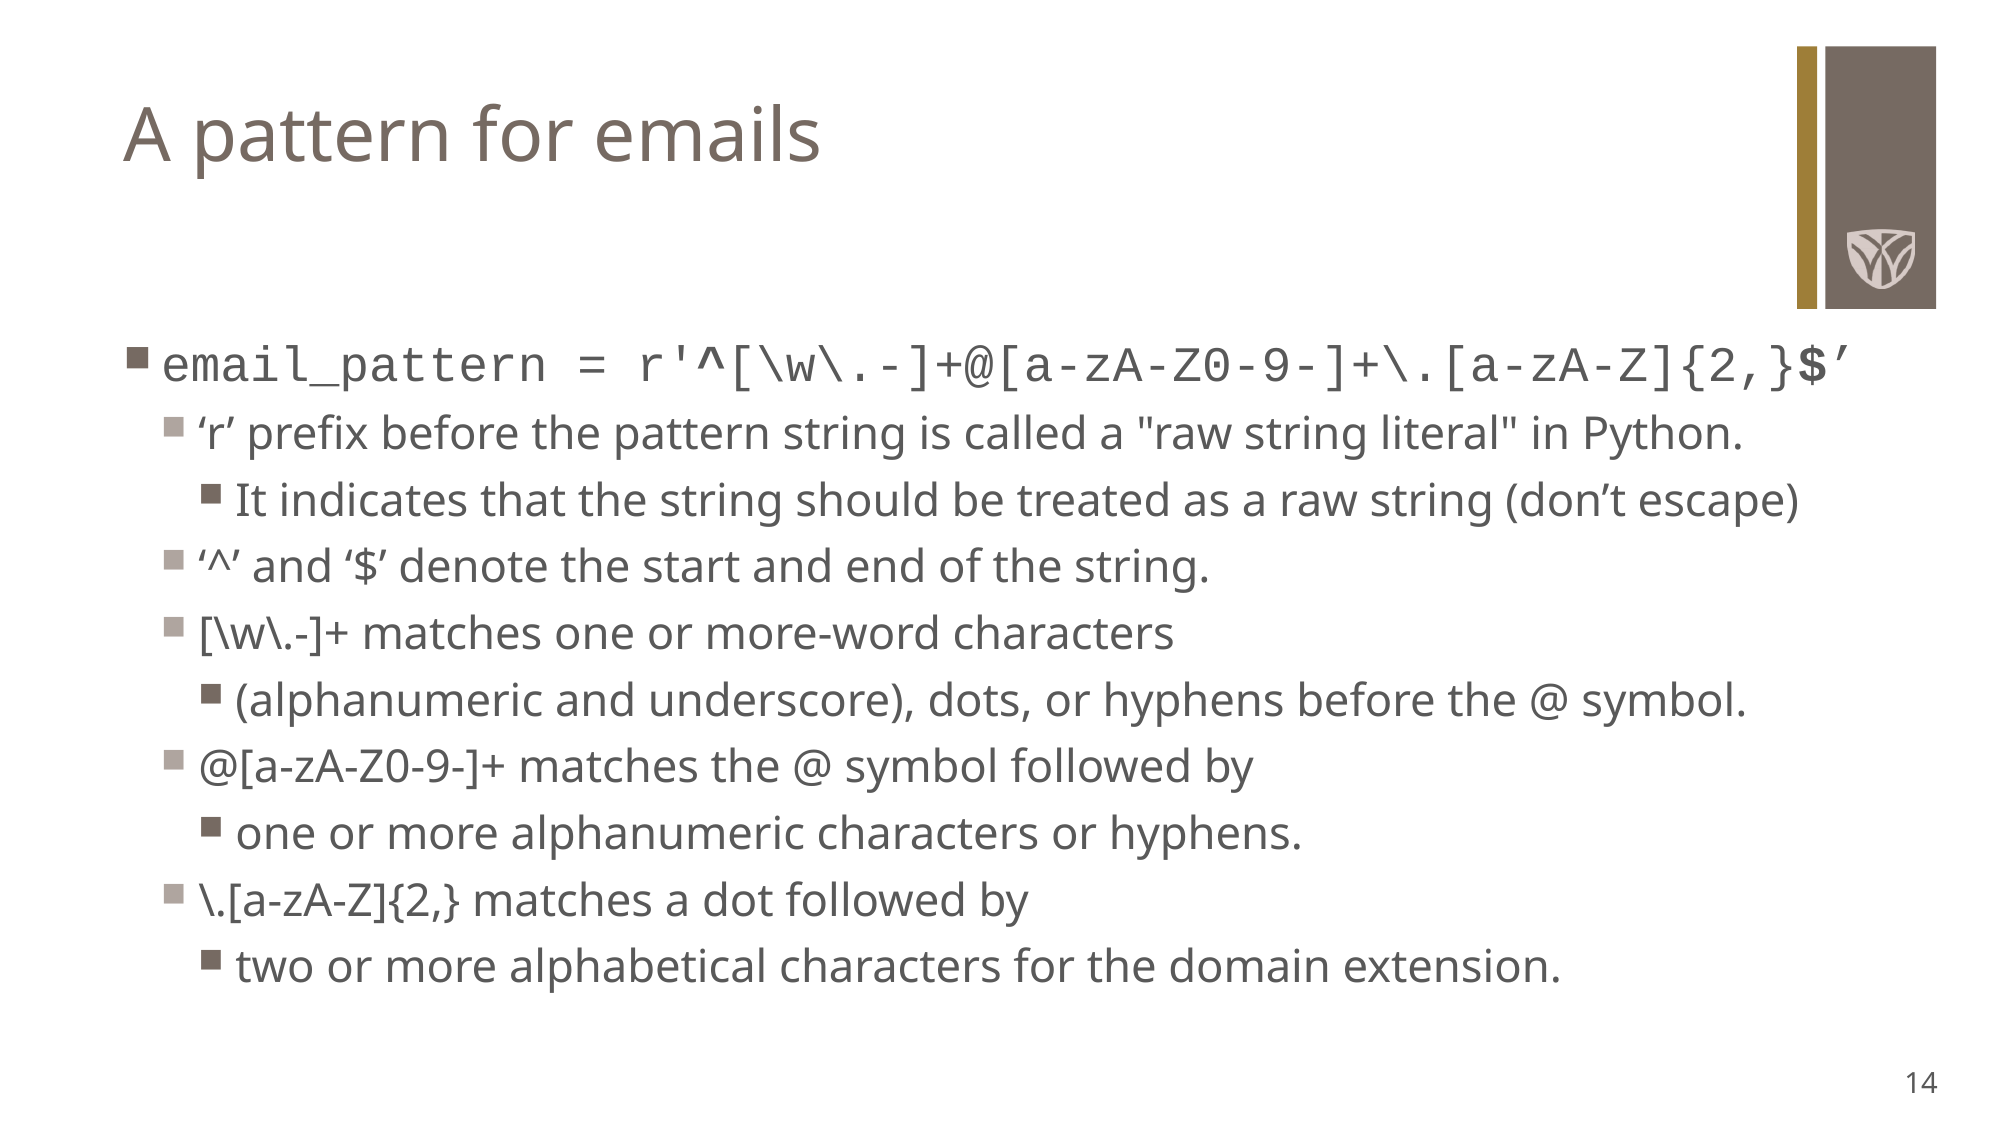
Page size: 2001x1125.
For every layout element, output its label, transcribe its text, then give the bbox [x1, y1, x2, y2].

list email_pattern = r'^[\w\.-]+@[a-zA-Z0-9-]+\.[a-zA-Z]{2,}$’ ‘r’ prefix before the pattern string is called a "raw string literal" in Python. It indicates that the string should be treated as a raw string (don’t escape) ‘^’ and ‘$’ denote the start and end of the string. [\w\.-]+ matches one or more-word characters (alphanumeric and underscore), dots, or hyphens before the @ symbol. @[a-zA-Z0-9-]+ matches the @ symbol followed by one or more alphanumeric characters or hyphens. \.[a-zA-Z]{2,} matches a dot followed by two or more alphabetical characters for the domain extension. [109, 324, 1953, 1005]
title A pattern for emails [109, 79, 1762, 263]
slide_number 14 [1831, 1054, 1953, 1115]
